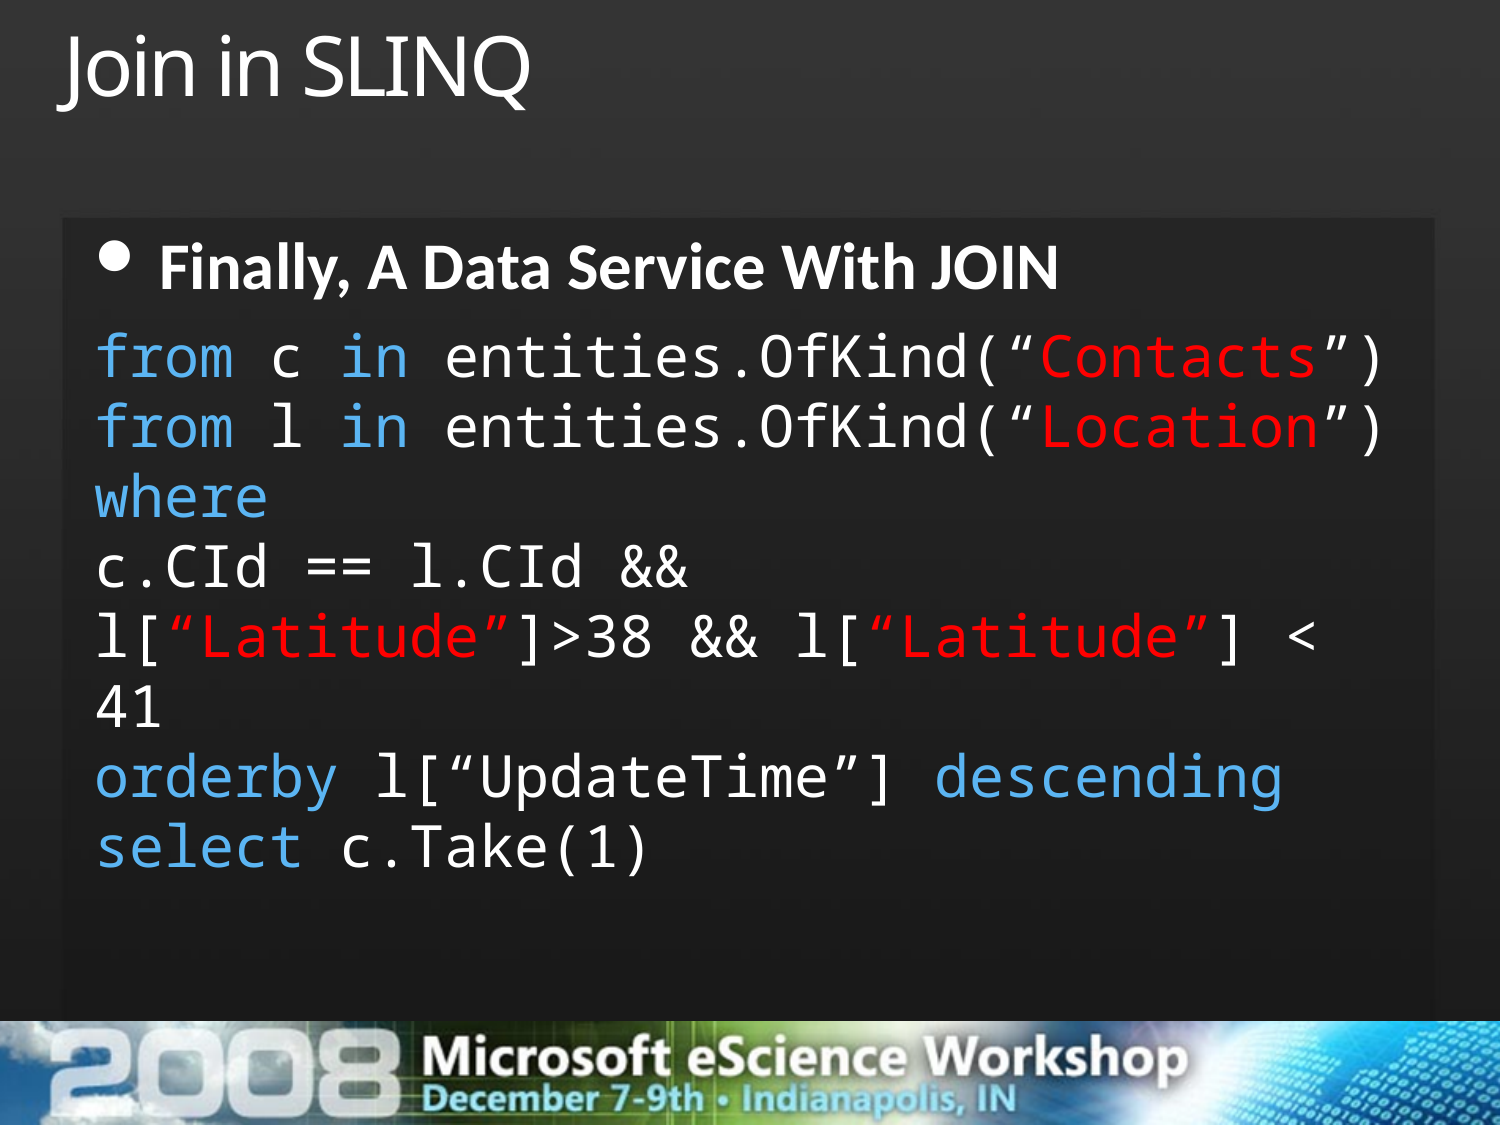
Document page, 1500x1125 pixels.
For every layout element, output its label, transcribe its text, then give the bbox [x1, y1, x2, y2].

title Join in SLINQ [63, 24, 1437, 116]
picture [0, 0, 1500, 1125]
list Finally, A Data Service With JOIN from c in entities.OfKind(“Contacts”) from l in entities.OfKind(“Location”) where c.CId == l.CId && l[“Latitude”]>38 && l[“Latitude”] < 41 orderby l[“UpdateTime”] descending select c.Take(1) [94, 239, 1407, 815]
